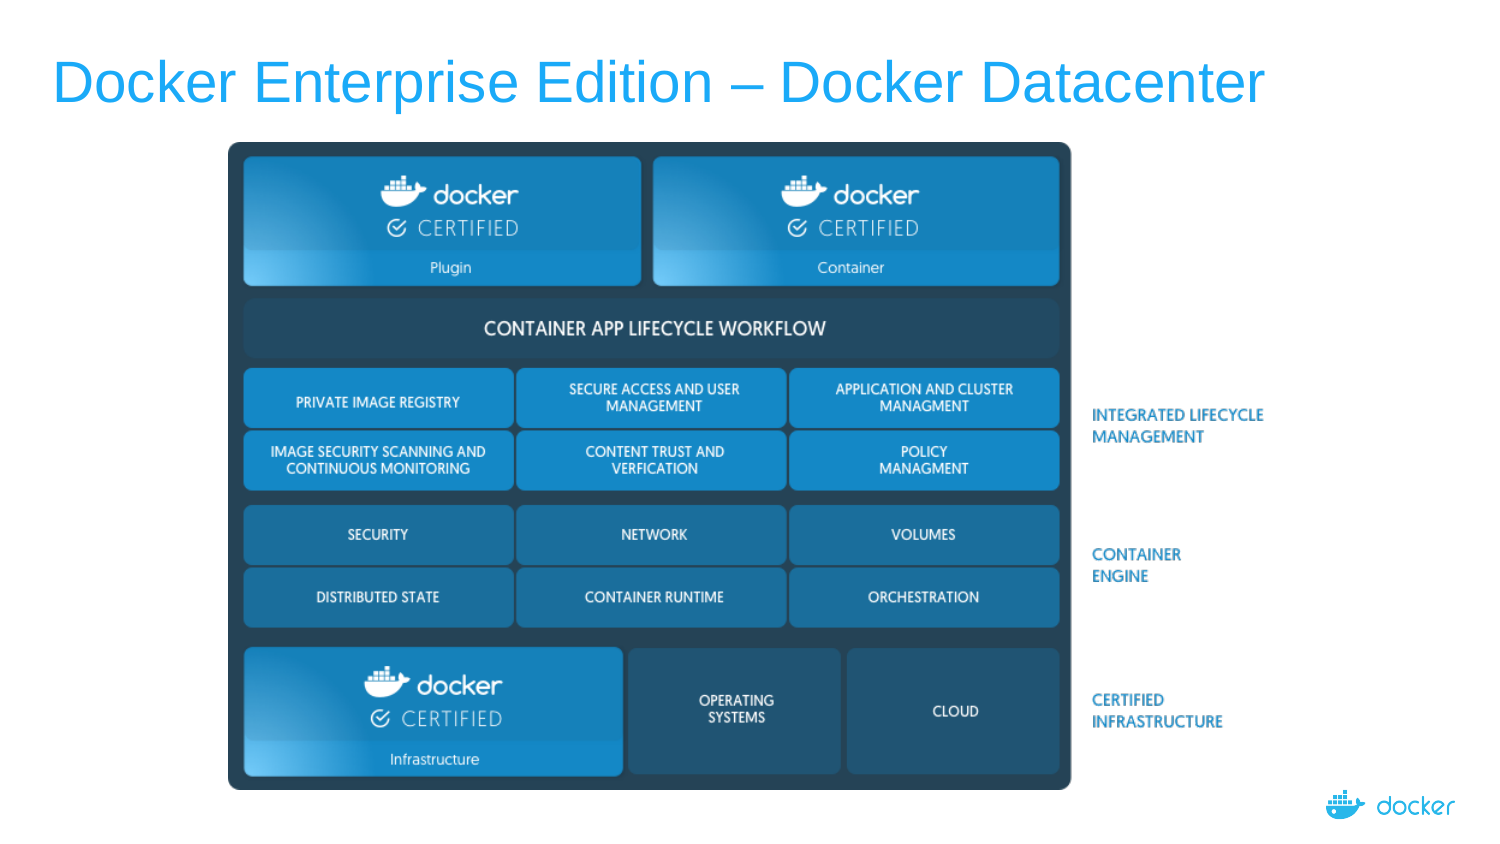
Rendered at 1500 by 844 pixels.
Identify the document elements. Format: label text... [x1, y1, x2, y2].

picture [1318, 785, 1463, 824]
picture [228, 142, 1264, 790]
title Docker Enterprise Edition – Docker Datacenter [37, 44, 1463, 124]
